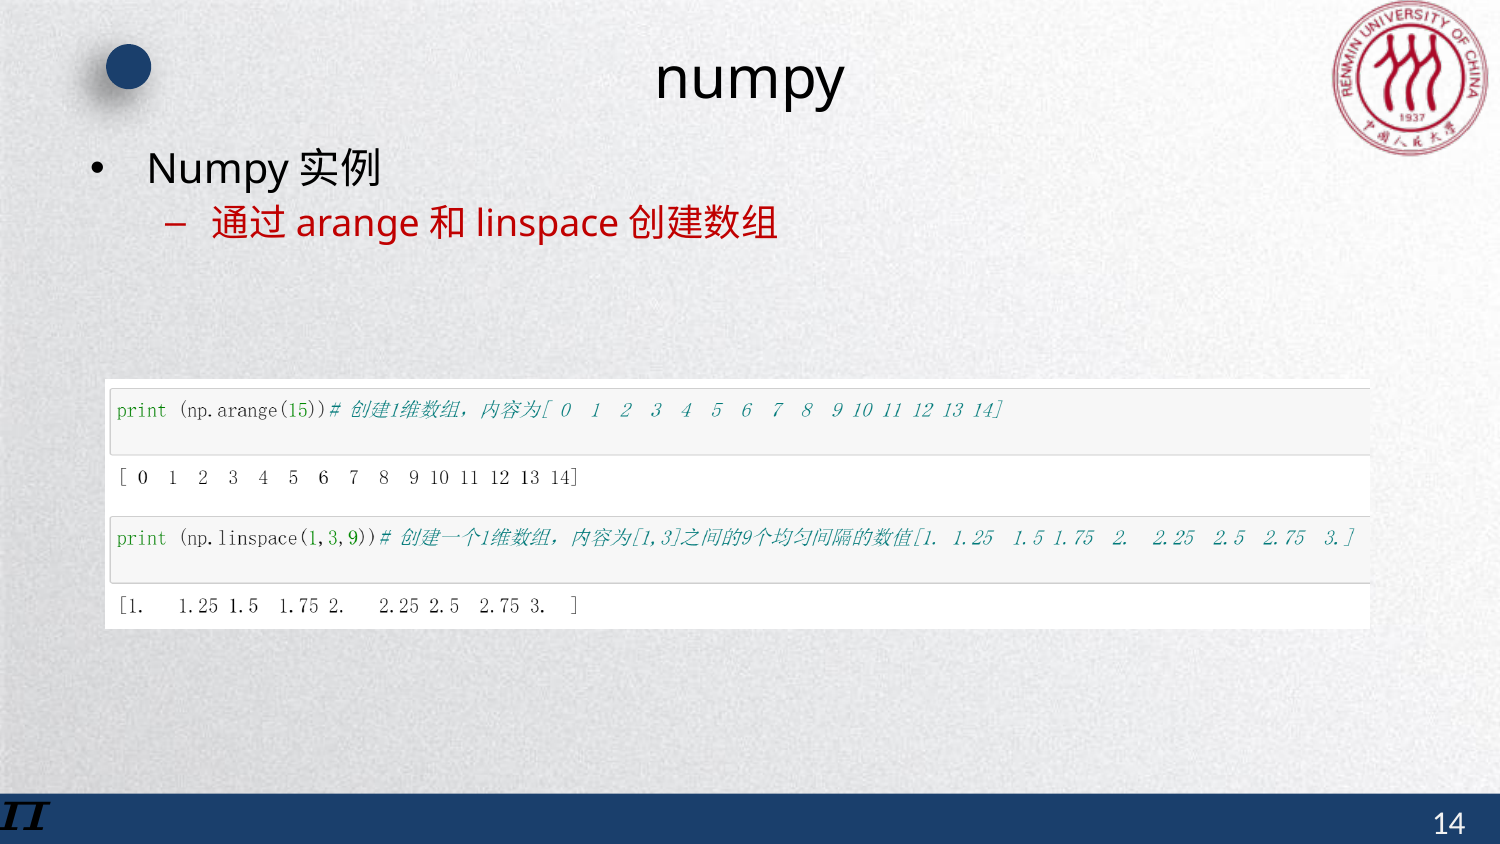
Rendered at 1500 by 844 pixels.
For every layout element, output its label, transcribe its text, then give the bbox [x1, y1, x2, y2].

title numpy [75, 33, 1425, 116]
list Numpy实例 通过arange和linspace创建数组 [75, 134, 1425, 781]
picture [0, 0, 1500, 793]
